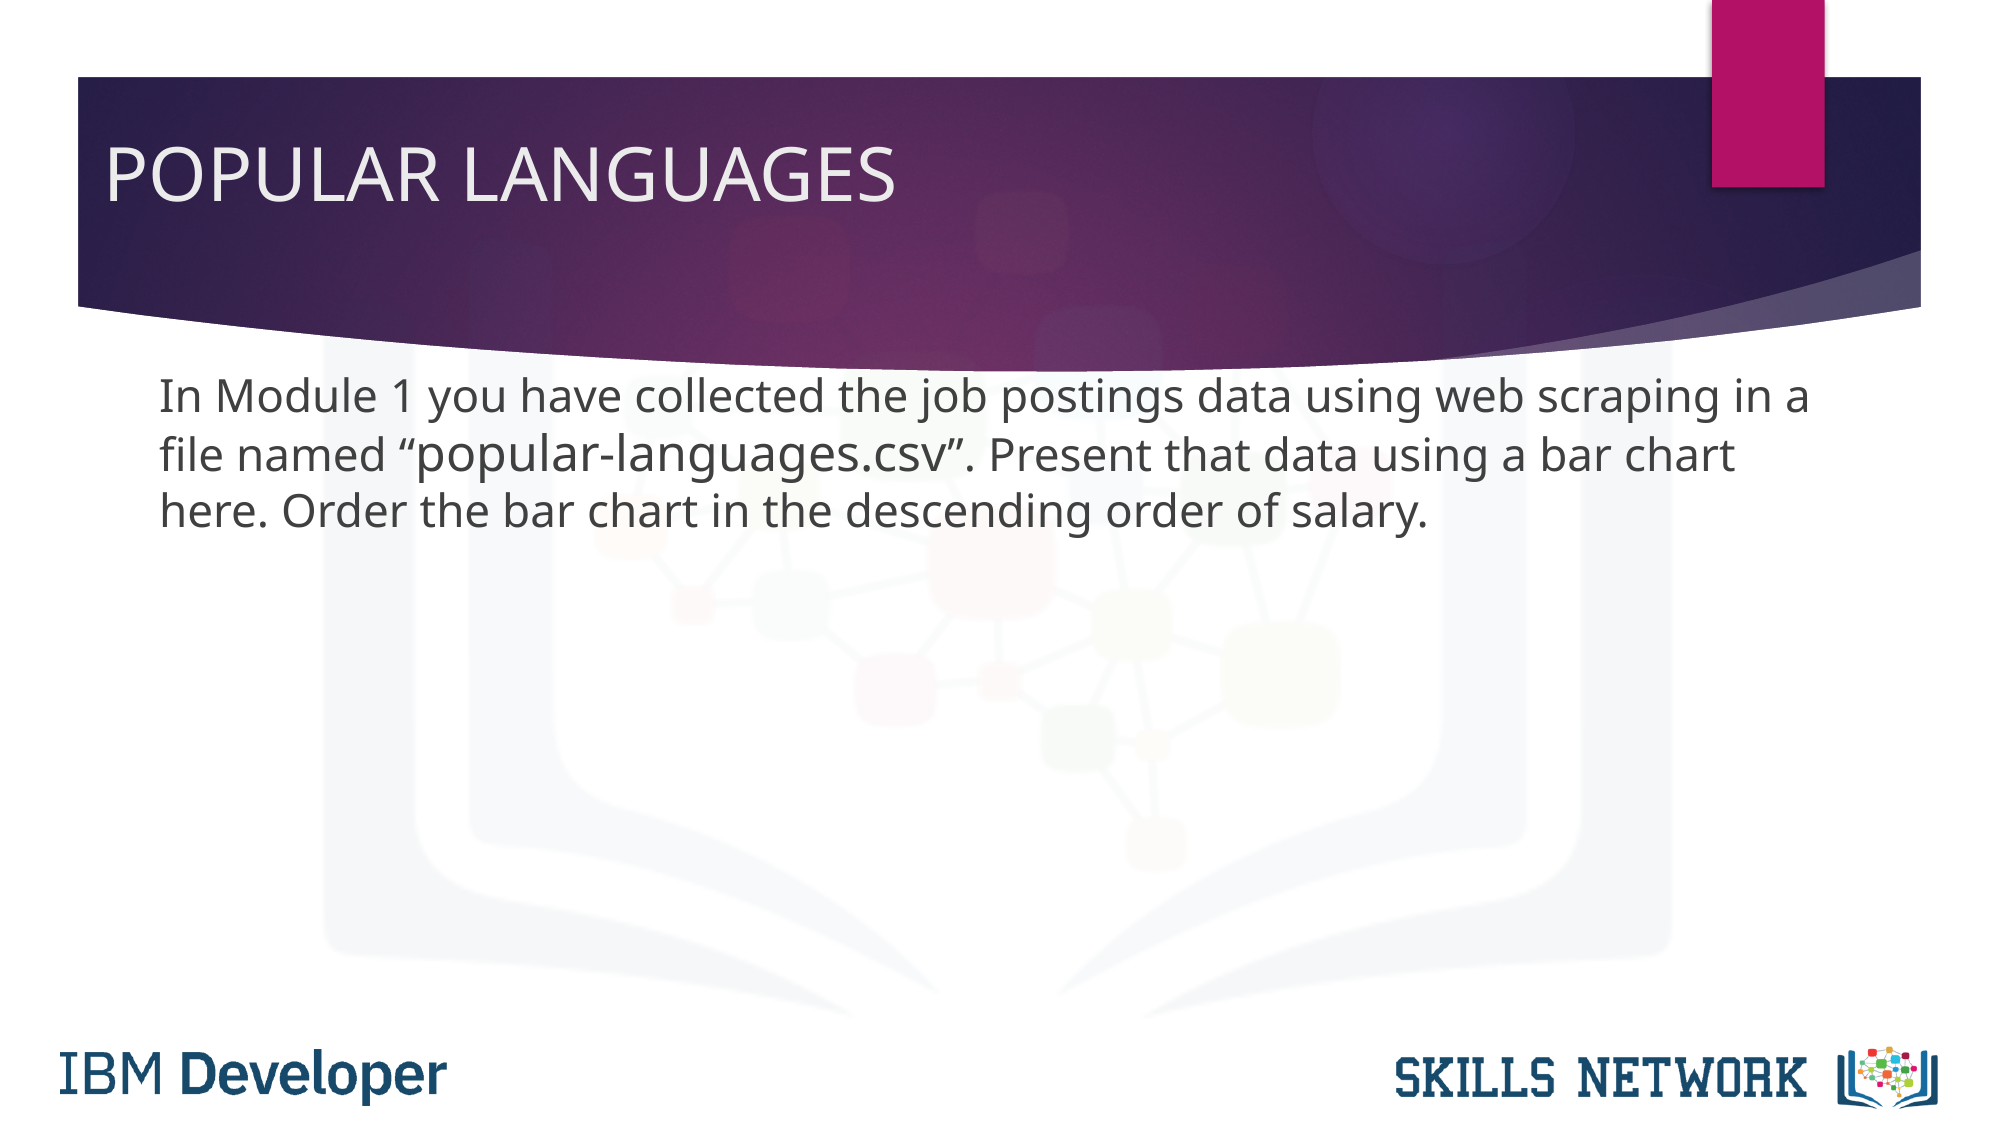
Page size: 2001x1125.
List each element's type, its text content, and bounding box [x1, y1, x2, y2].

picture [1390, 1045, 1945, 1111]
list In Module 1 you have collected the job postings data using web scraping in a file named “popular-languages.csv”. Present that data using a bar chart here. Order the bar chart in the descending order of salary. [144, 359, 1871, 830]
title POPULAR LANGUAGES [88, 62, 1061, 281]
picture [55, 1045, 459, 1108]
